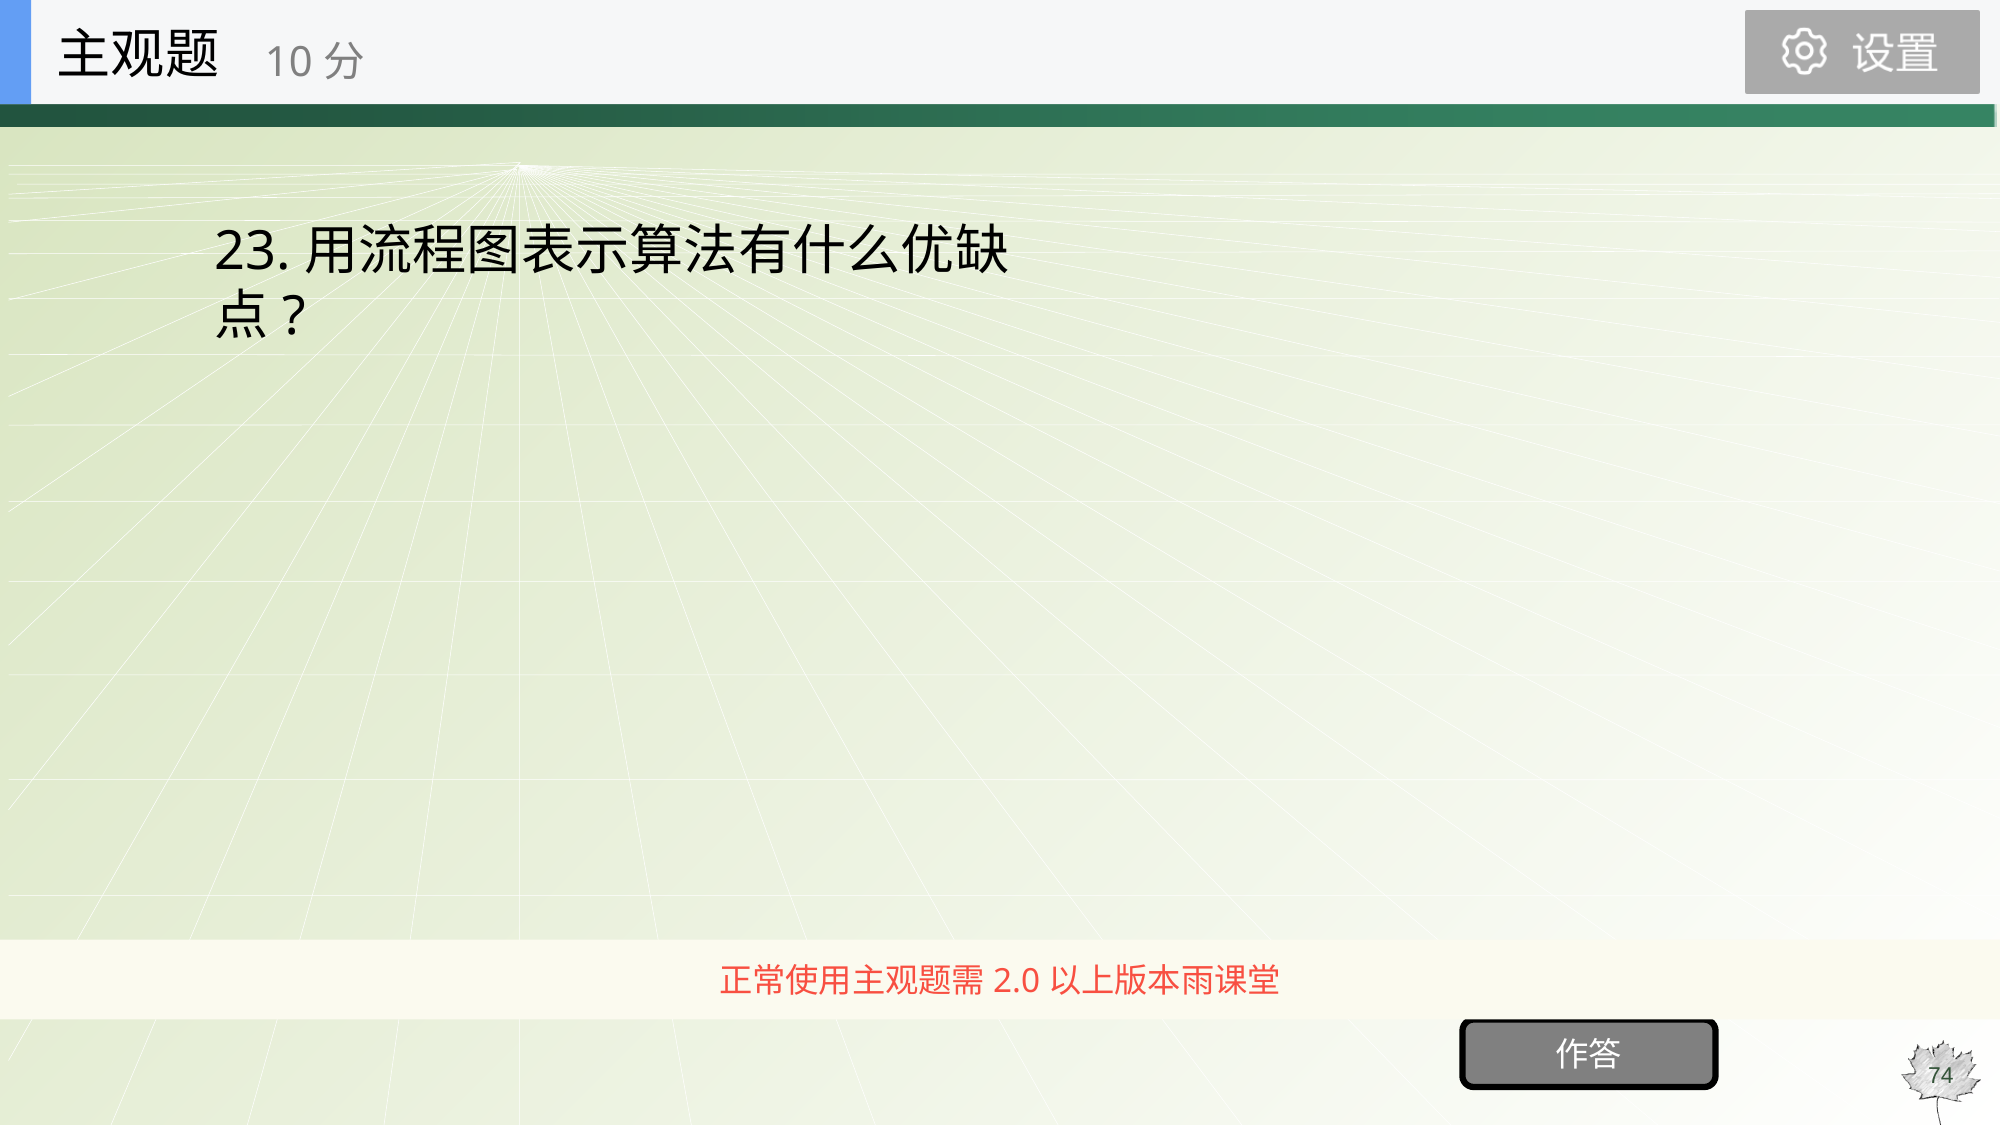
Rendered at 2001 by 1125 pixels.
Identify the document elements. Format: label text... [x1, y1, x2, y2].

picture [0, 105, 1997, 127]
picture [1901, 1040, 1981, 1125]
text_box 作答 [1461, 1021, 1717, 1089]
slide_number 74 [1501, 1053, 1969, 1106]
text_box 正常使用主观题需2.0以上版本雨课堂 [0, 938, 2000, 1021]
picture [1745, 10, 1980, 94]
text_box 23.用流程图表示算法有什么优缺点? [199, 207, 1107, 353]
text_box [0, 0, 2000, 105]
